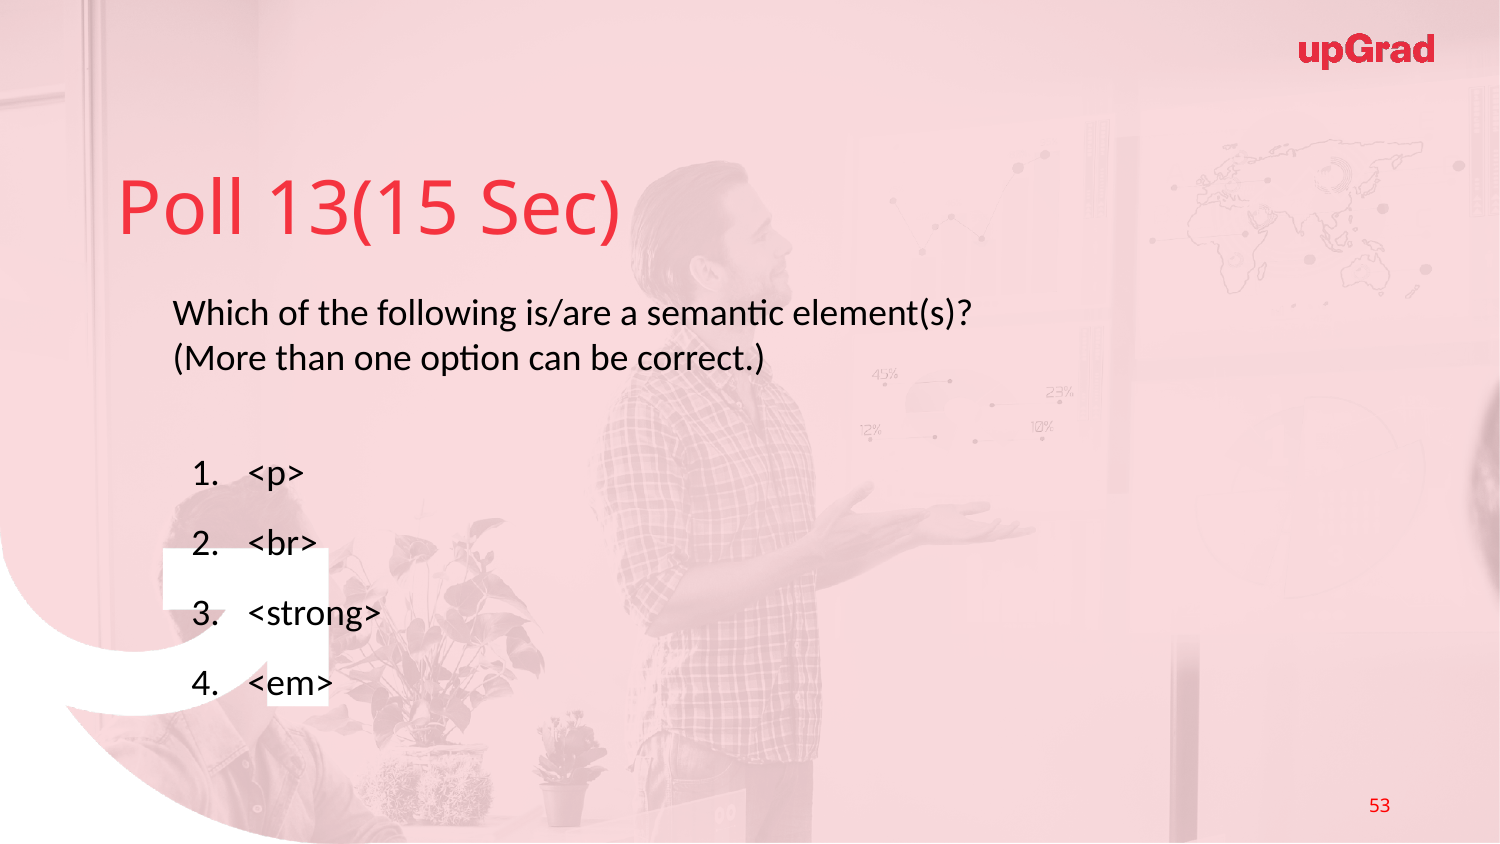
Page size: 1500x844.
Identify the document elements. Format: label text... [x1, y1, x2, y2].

text_box Which of the following is/are a semantic element(s)? (More than one option can be correct.) <p> <br> <strong> <em> [157, 280, 1349, 796]
text_box 53 [1068, 782, 1406, 828]
text_box [0, 0, 1500, 844]
text_box Poll 13(15 Sec) [105, 102, 1007, 319]
picture [1299, 33, 1434, 70]
